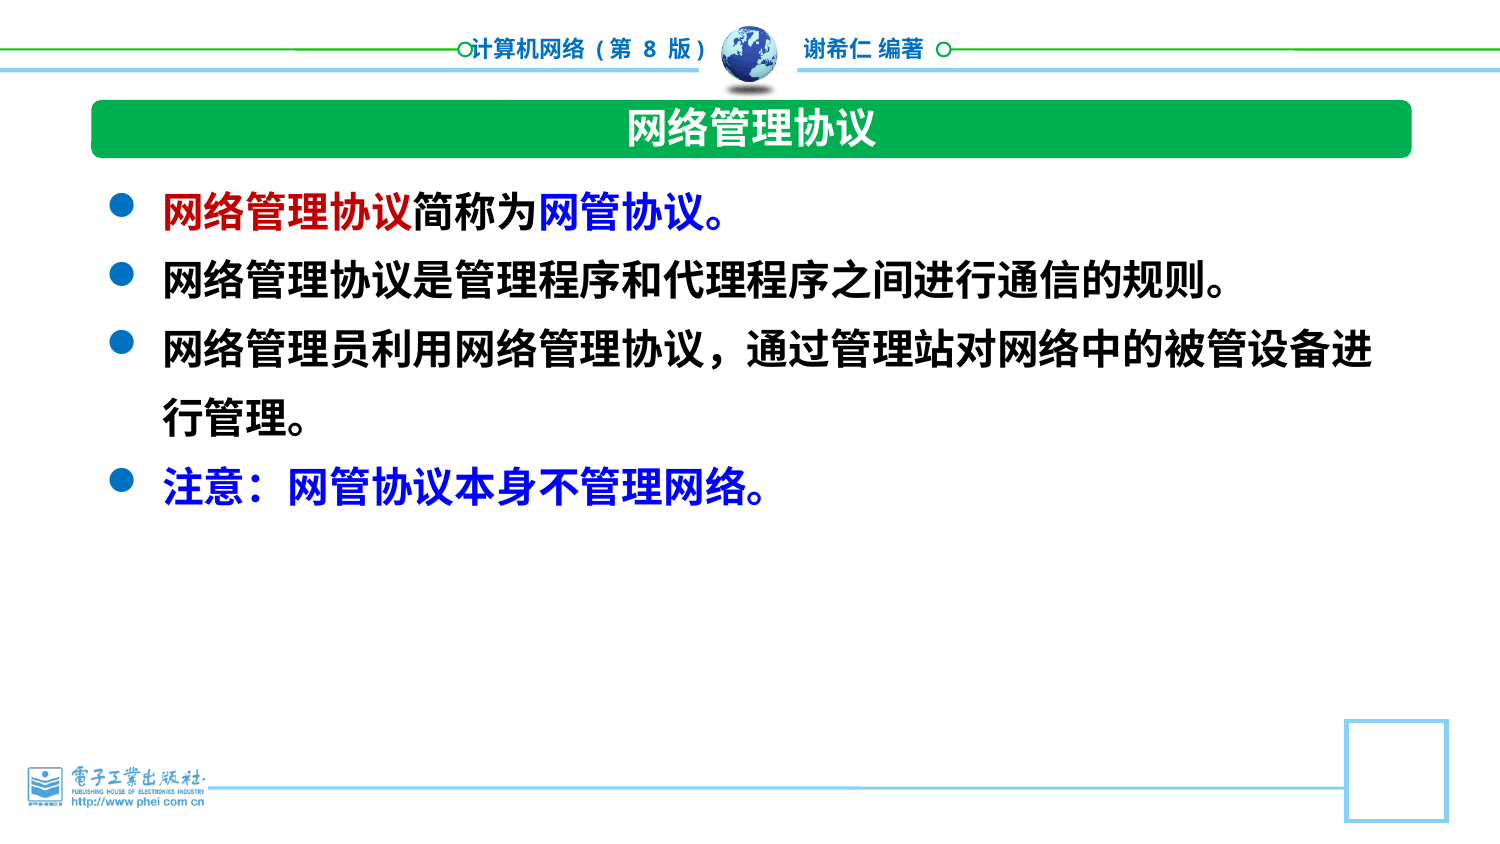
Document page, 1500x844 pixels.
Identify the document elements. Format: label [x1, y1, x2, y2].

text_box [91, 94, 1412, 518]
picture [719, 24, 779, 94]
picture [23, 764, 208, 809]
